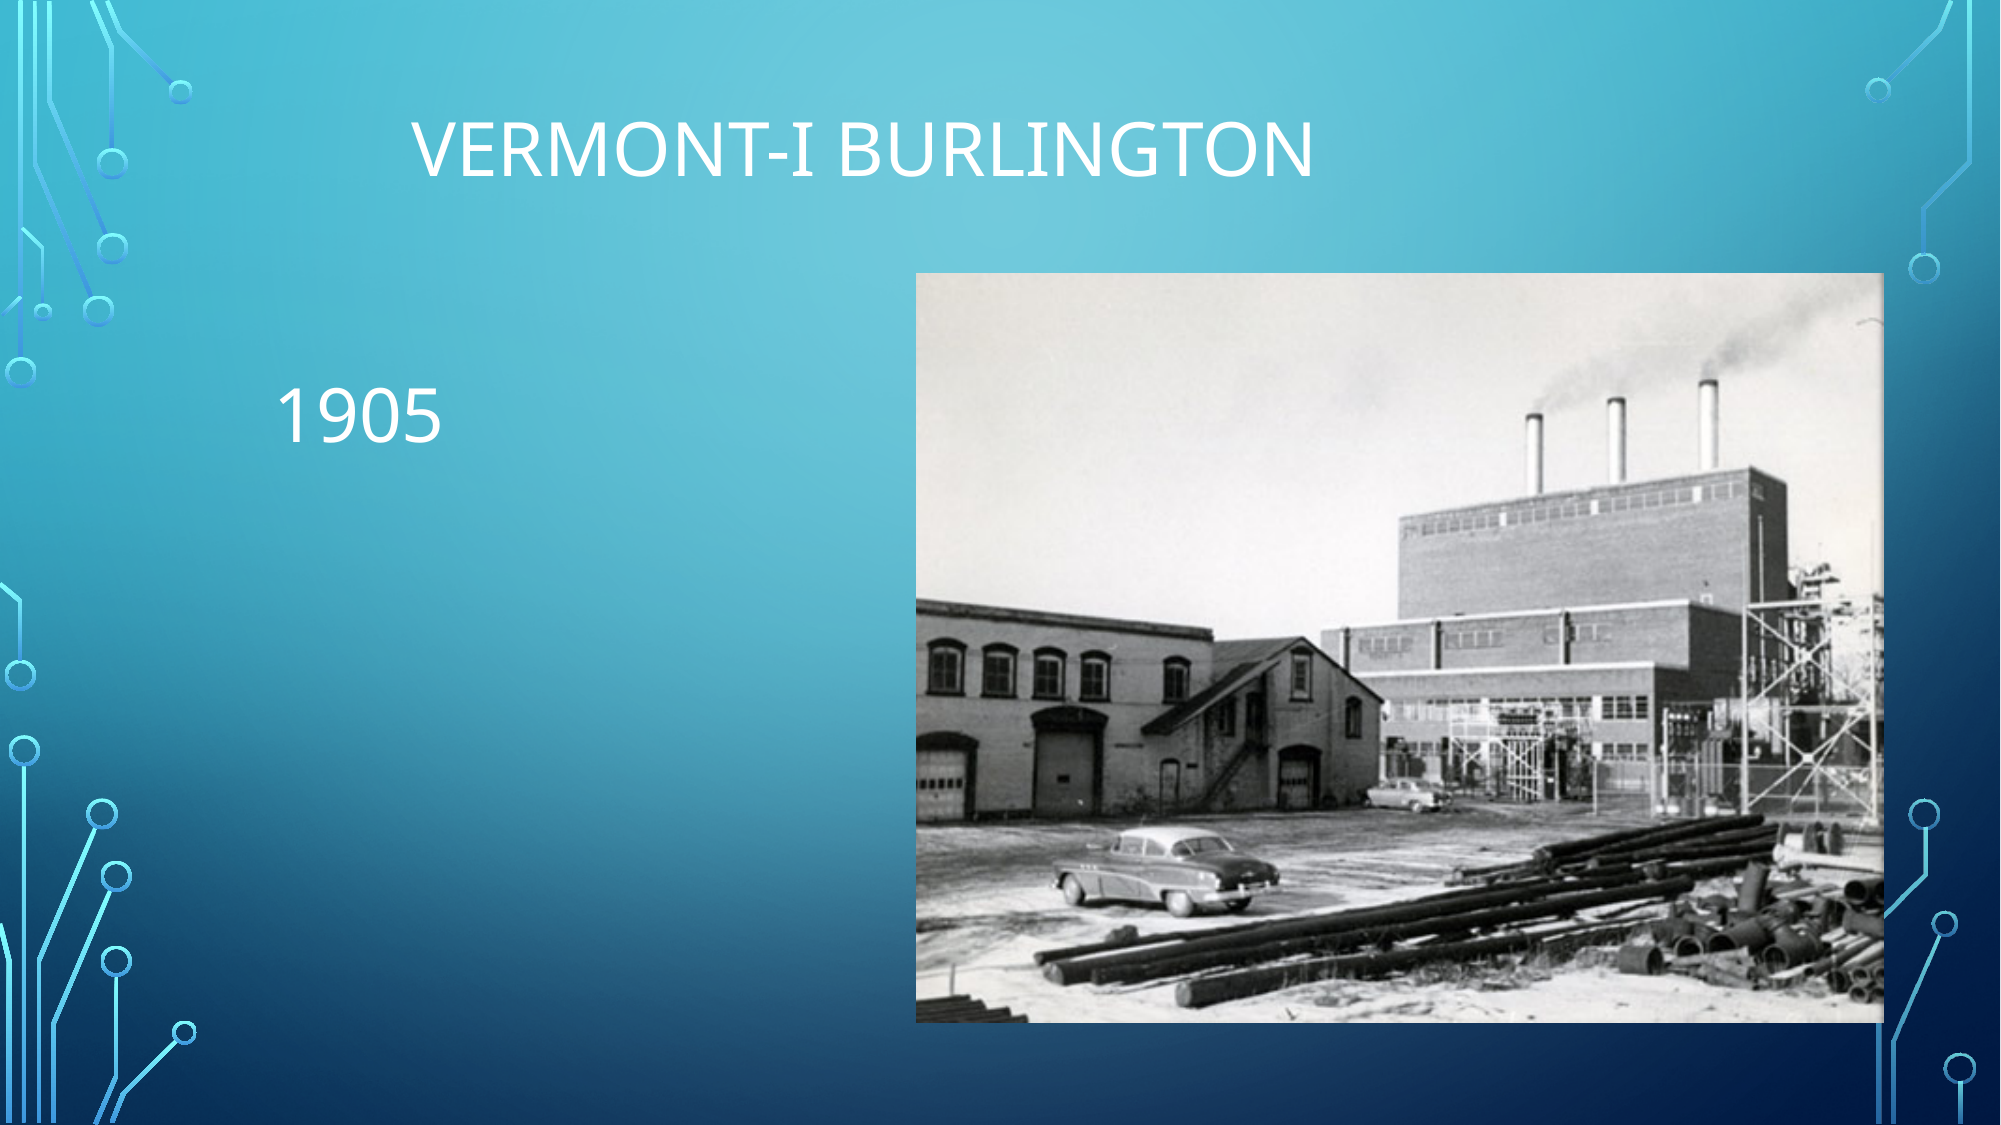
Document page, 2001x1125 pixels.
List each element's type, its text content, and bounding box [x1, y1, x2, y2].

picture [915, 273, 1884, 1024]
list 1905 [258, 341, 915, 923]
title Vermont-i burlington [52, 31, 1678, 274]
